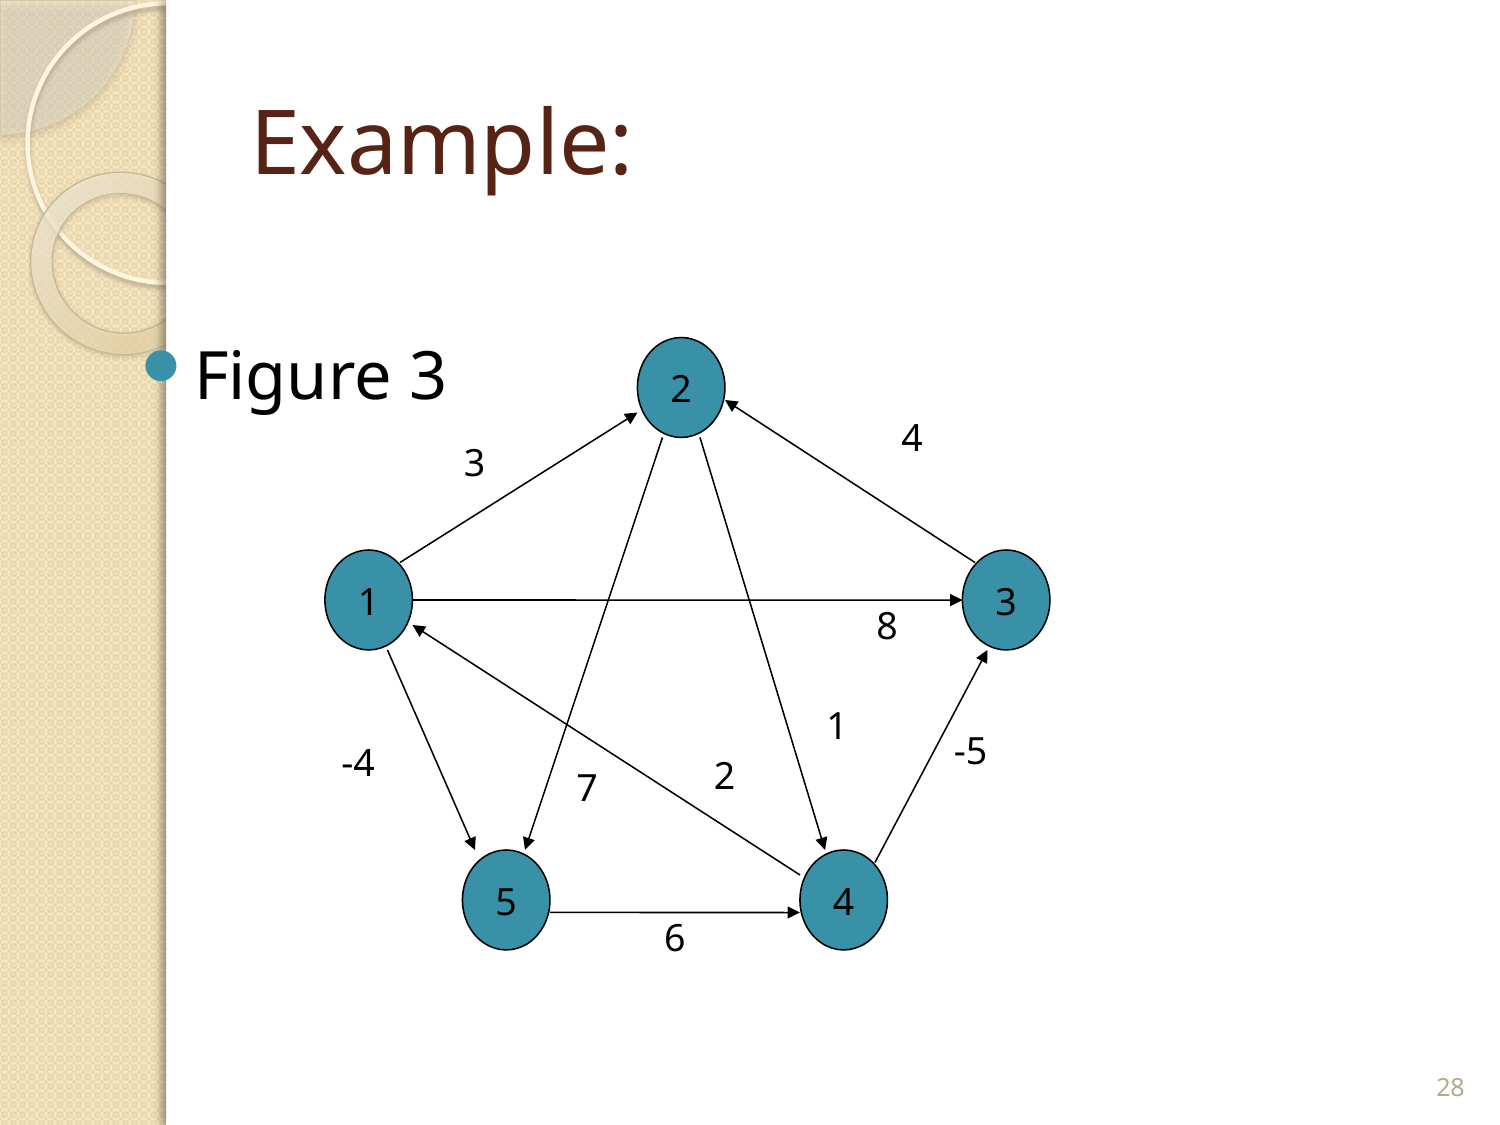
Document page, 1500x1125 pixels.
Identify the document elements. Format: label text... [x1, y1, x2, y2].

text_box 6 [649, 906, 701, 967]
slide_number 28 [1413, 1034, 1488, 1113]
title Example: [235, 45, 1466, 233]
list Figure 3 [112, 324, 1400, 988]
